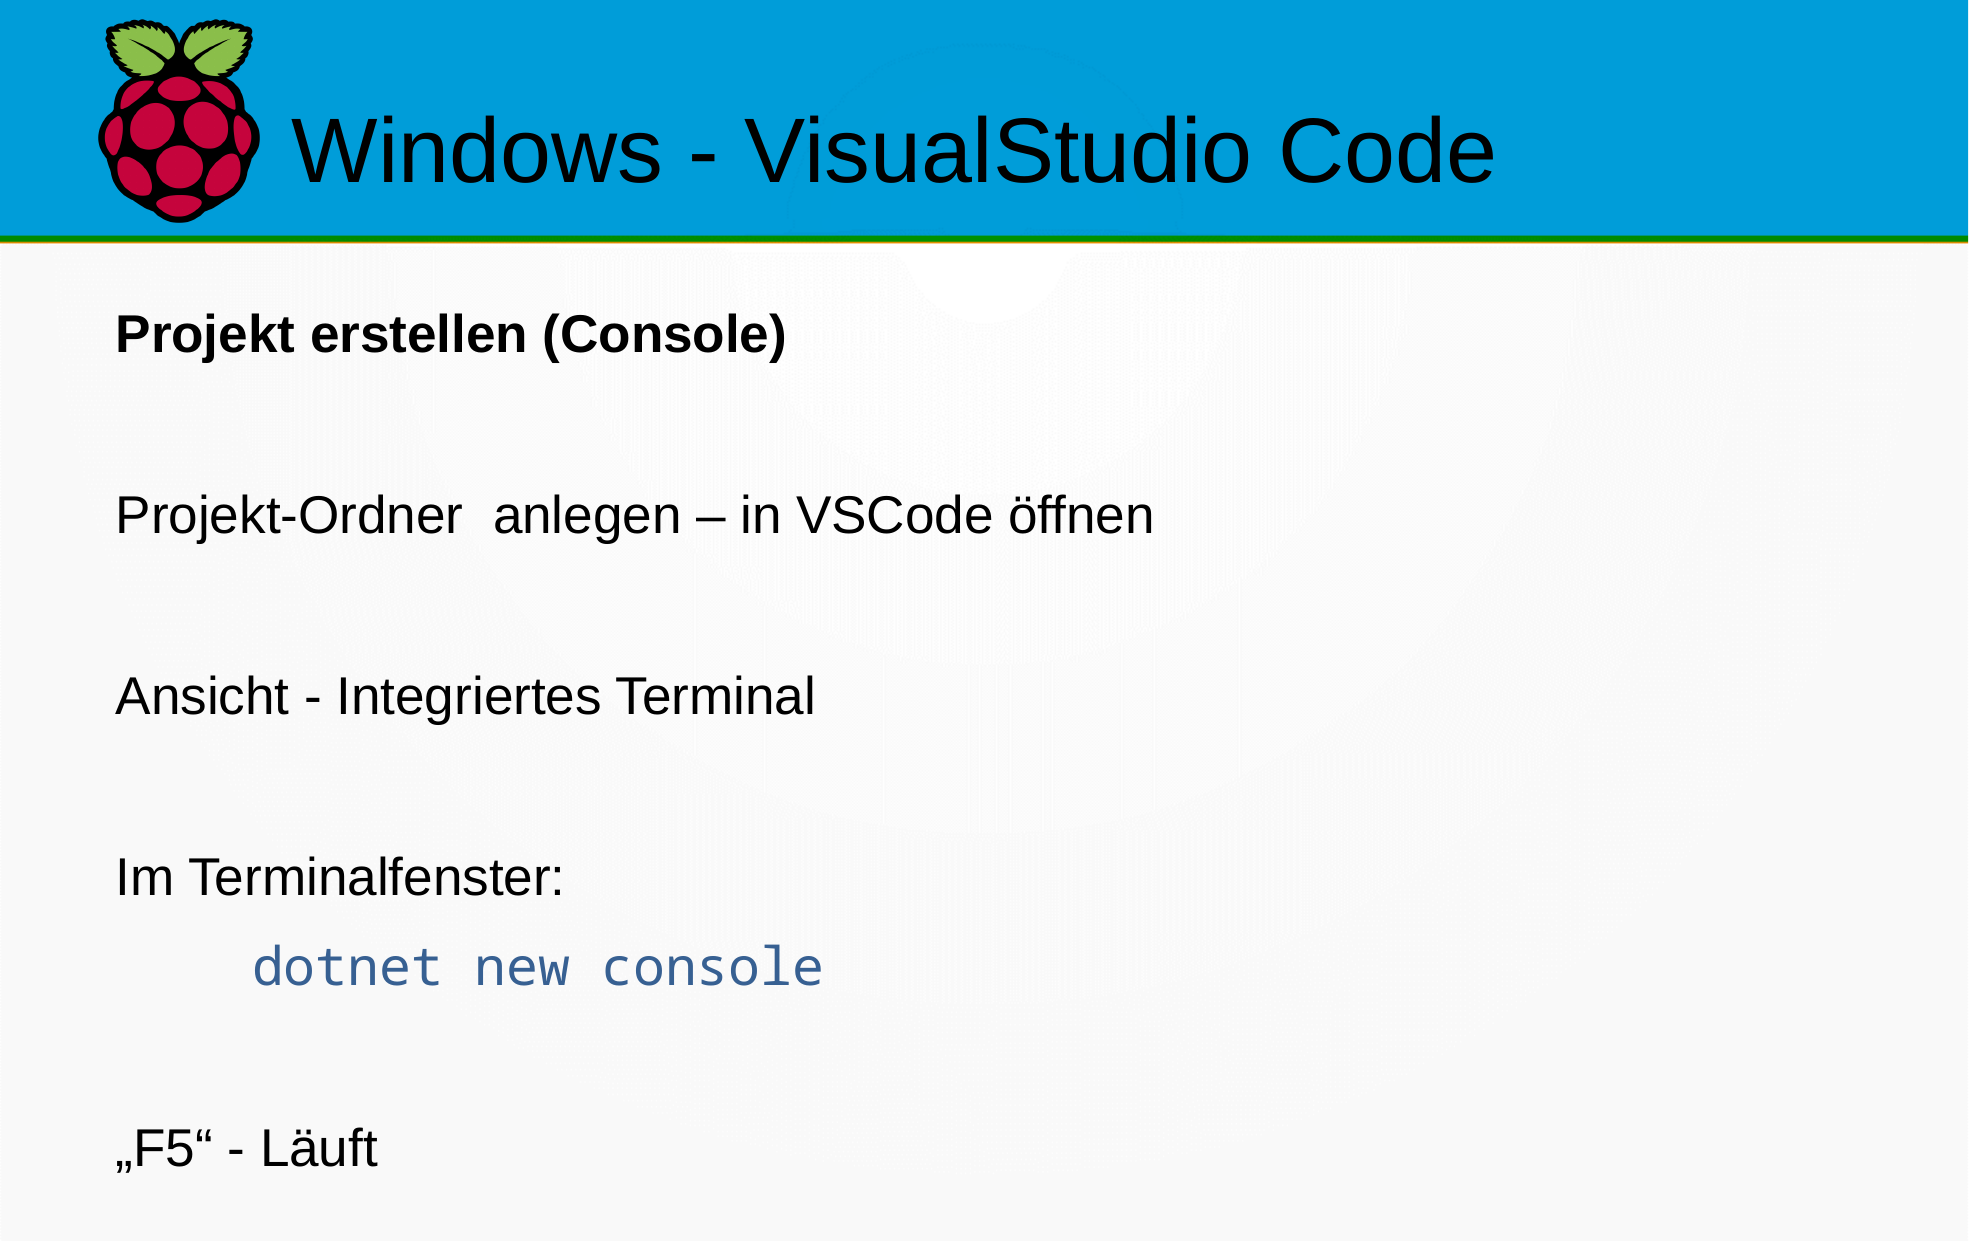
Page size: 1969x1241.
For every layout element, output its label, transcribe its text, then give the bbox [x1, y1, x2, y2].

text_box Windows - VisualStudio Code [291, 49, 1870, 257]
text_box Projekt erstellen (Console) Projekt-Ordner anlegen – in VSCode öffnen Ansicht - Integriertes Terminal Im Terminalfenster: dotnet new console „F5“ - Läuft [98, 300, 1875, 1185]
picture [0, 236, 1969, 1241]
picture [100, 21, 258, 221]
